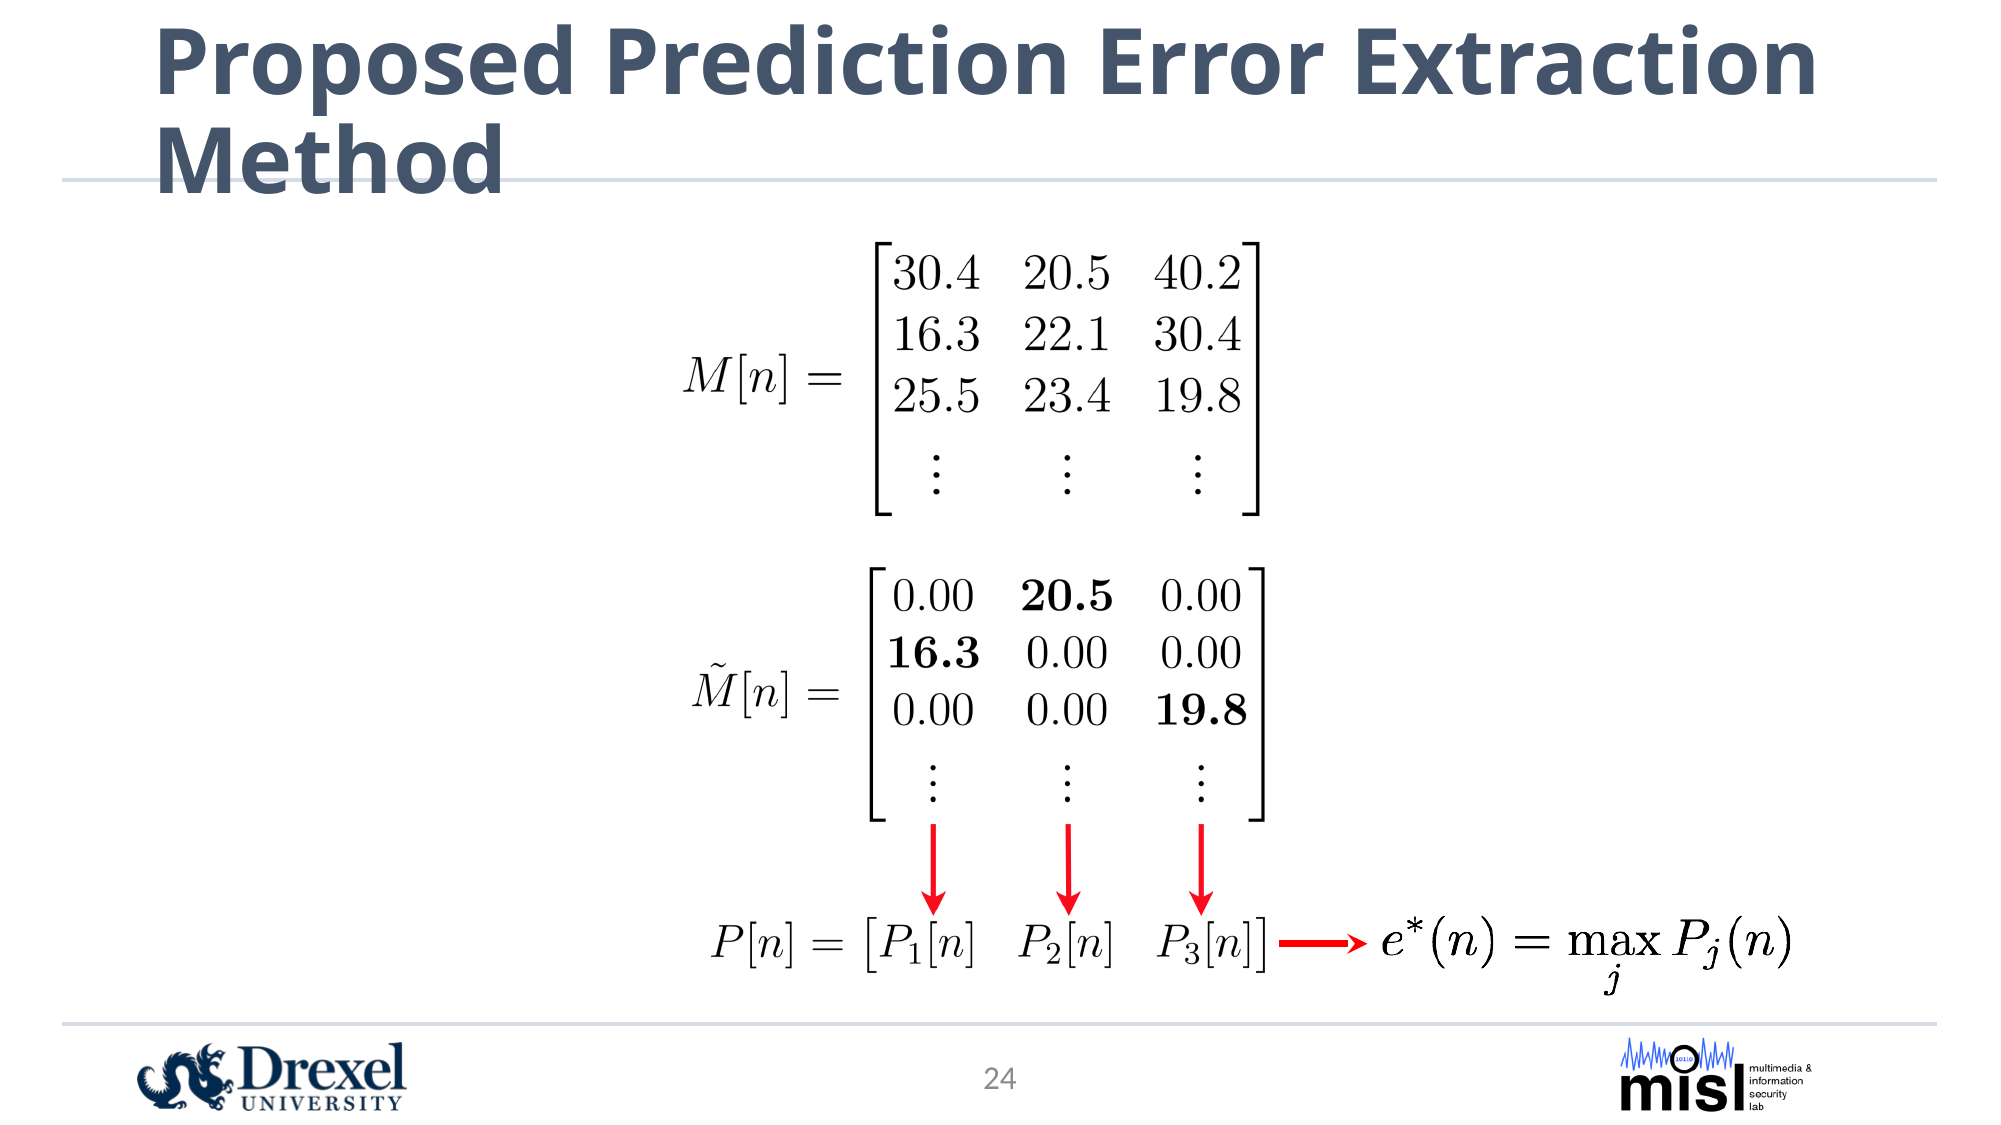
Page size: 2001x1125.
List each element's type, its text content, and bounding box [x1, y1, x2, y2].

title Proposed Prediction Error Extraction Method [137, 5, 1863, 223]
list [621, 222, 1379, 1014]
picture [1601, 1032, 1823, 1121]
picture [1382, 914, 1791, 996]
picture [137, 1042, 407, 1111]
slide_number 23 [774, 1046, 1225, 1107]
